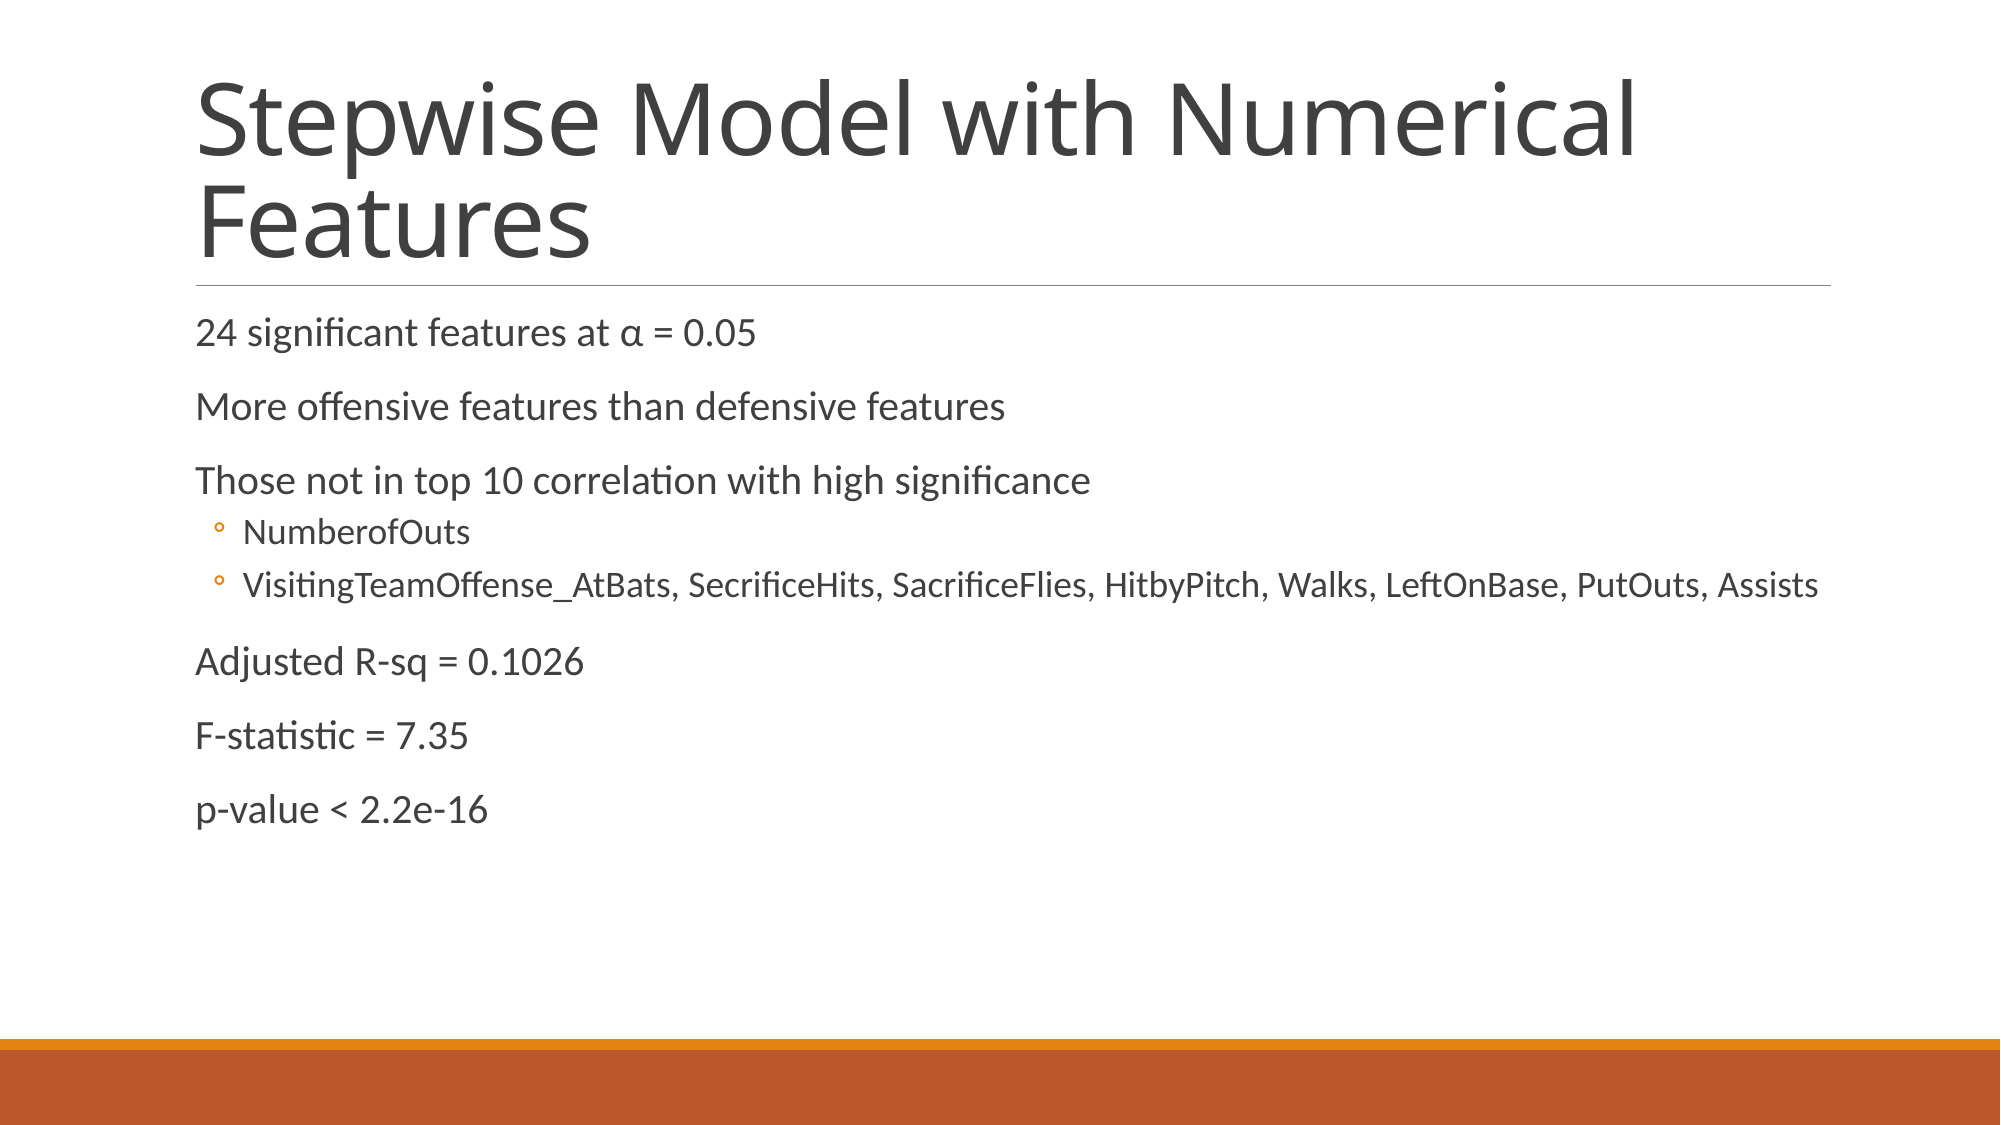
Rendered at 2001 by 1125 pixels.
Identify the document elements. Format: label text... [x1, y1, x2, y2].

title Stepwise Model with Numerical Features [180, 47, 1830, 285]
list 24 significant features at α = 0.05 More offensive features than defensive features Those not in top 10 correlation with high significance NumberofOuts VisitingTeamOffense_AtBats, SecrificeHits, SacrificeFlies, HitbyPitch, Walks, LeftOnBase, PutOuts, Assists Adjusted R-sq = 0.1026 F-statistic = 7.35 p-value < 2.2e-16 [180, 302, 1830, 963]
